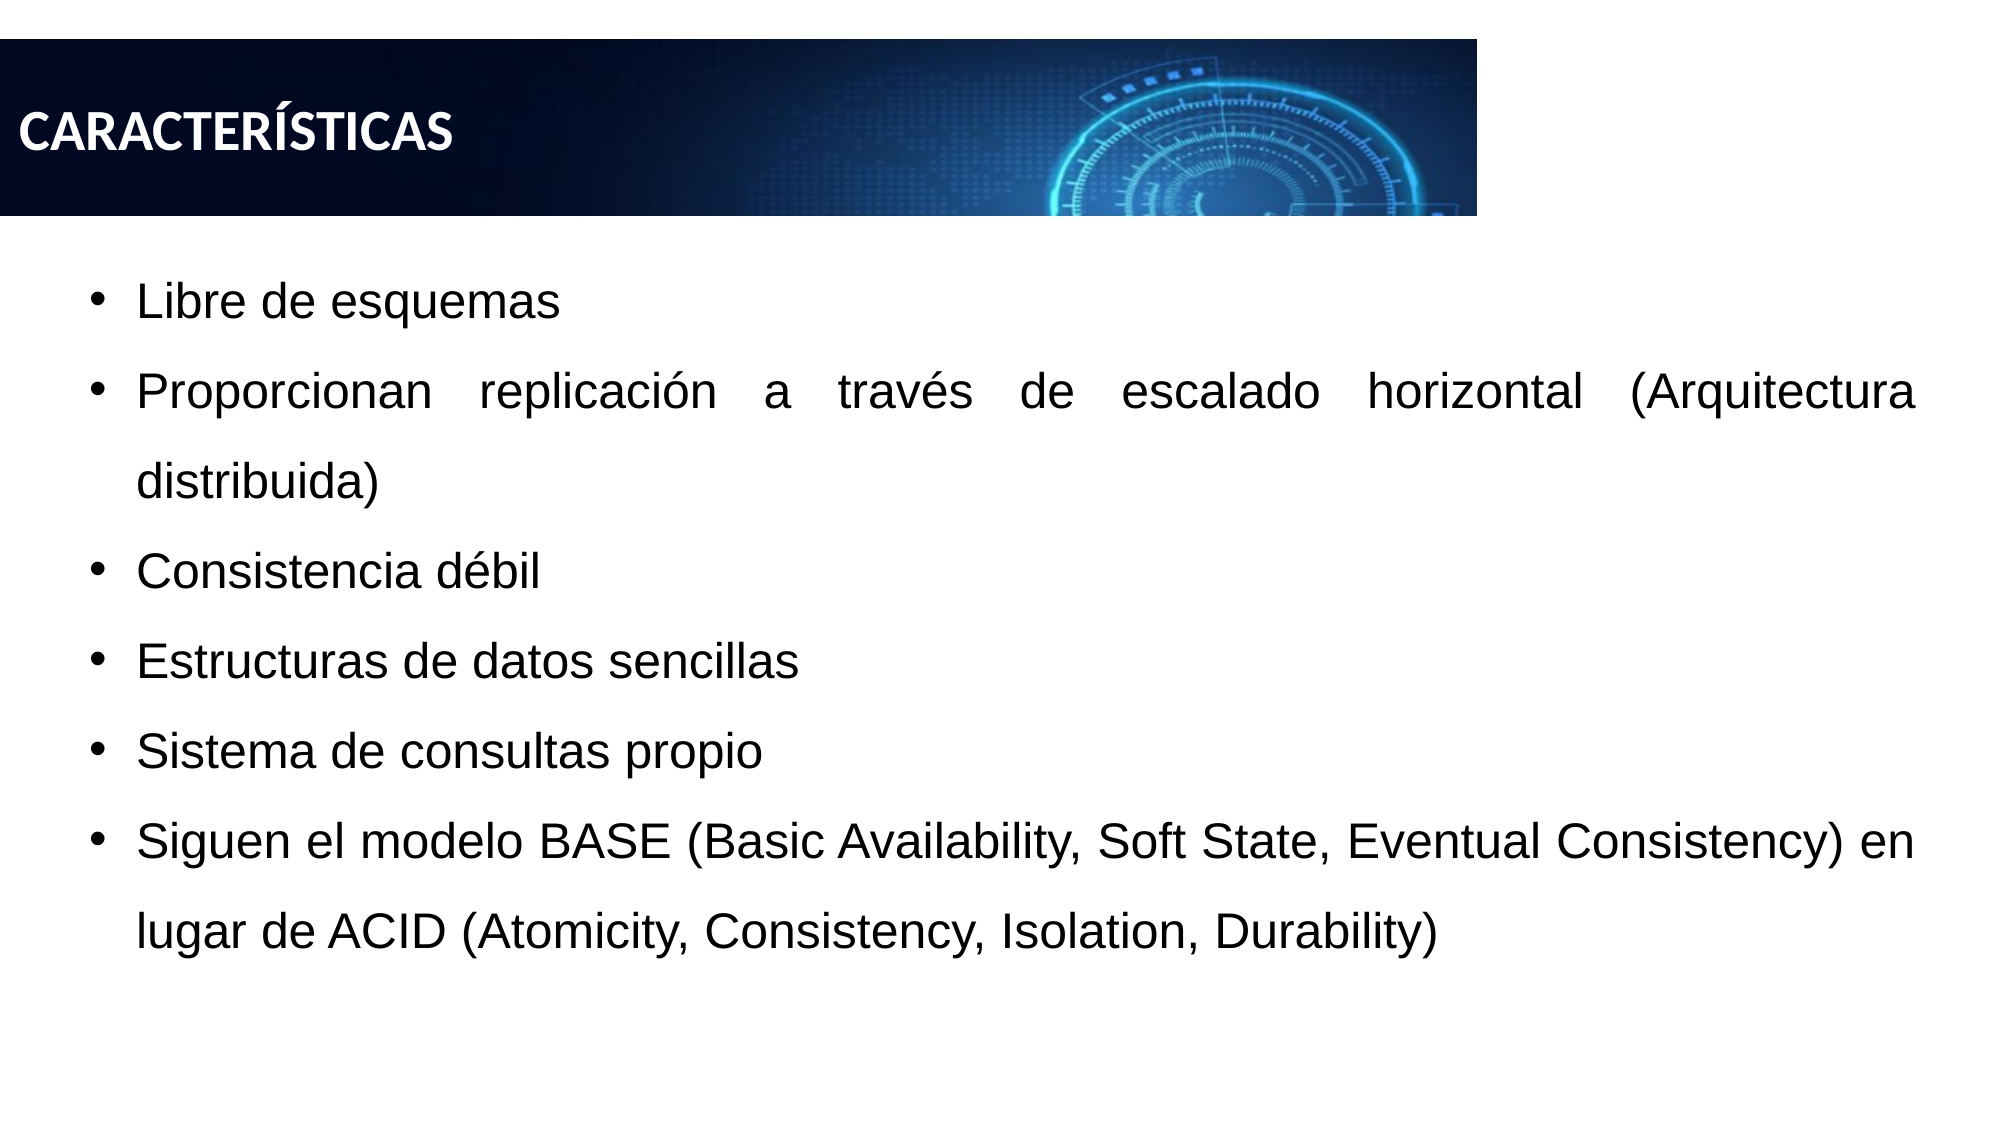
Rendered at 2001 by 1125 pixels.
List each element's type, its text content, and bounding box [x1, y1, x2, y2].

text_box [0, 39, 1477, 217]
text_box Libre de esquemas Proporcionan replicación a través de escalado horizontal (Arquitectura distribuida) Consistencia débil Estructuras de datos sencillas Sistema de consultas propio Siguen el modelo BASE (Basic Availability, Soft State, Eventual Consistency) en lugar de ACID (Atomicity, Consistency, Isolation, Durability) [74, 231, 1931, 966]
